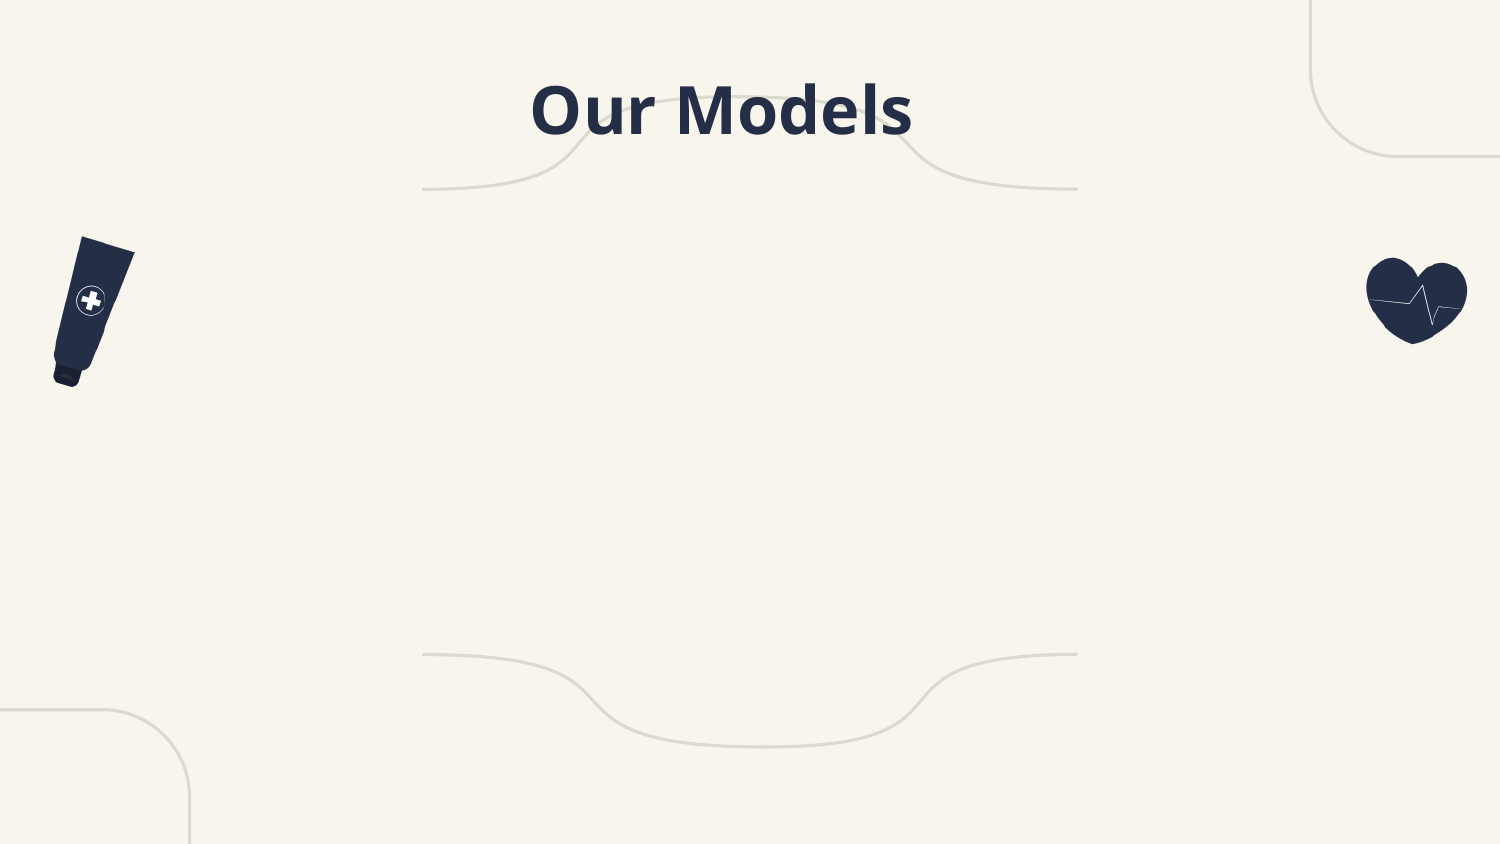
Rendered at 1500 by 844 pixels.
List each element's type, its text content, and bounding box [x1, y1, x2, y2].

title Our Models [313, 9, 1130, 206]
picture [0, 186, 180, 422]
picture [1320, 205, 1500, 381]
